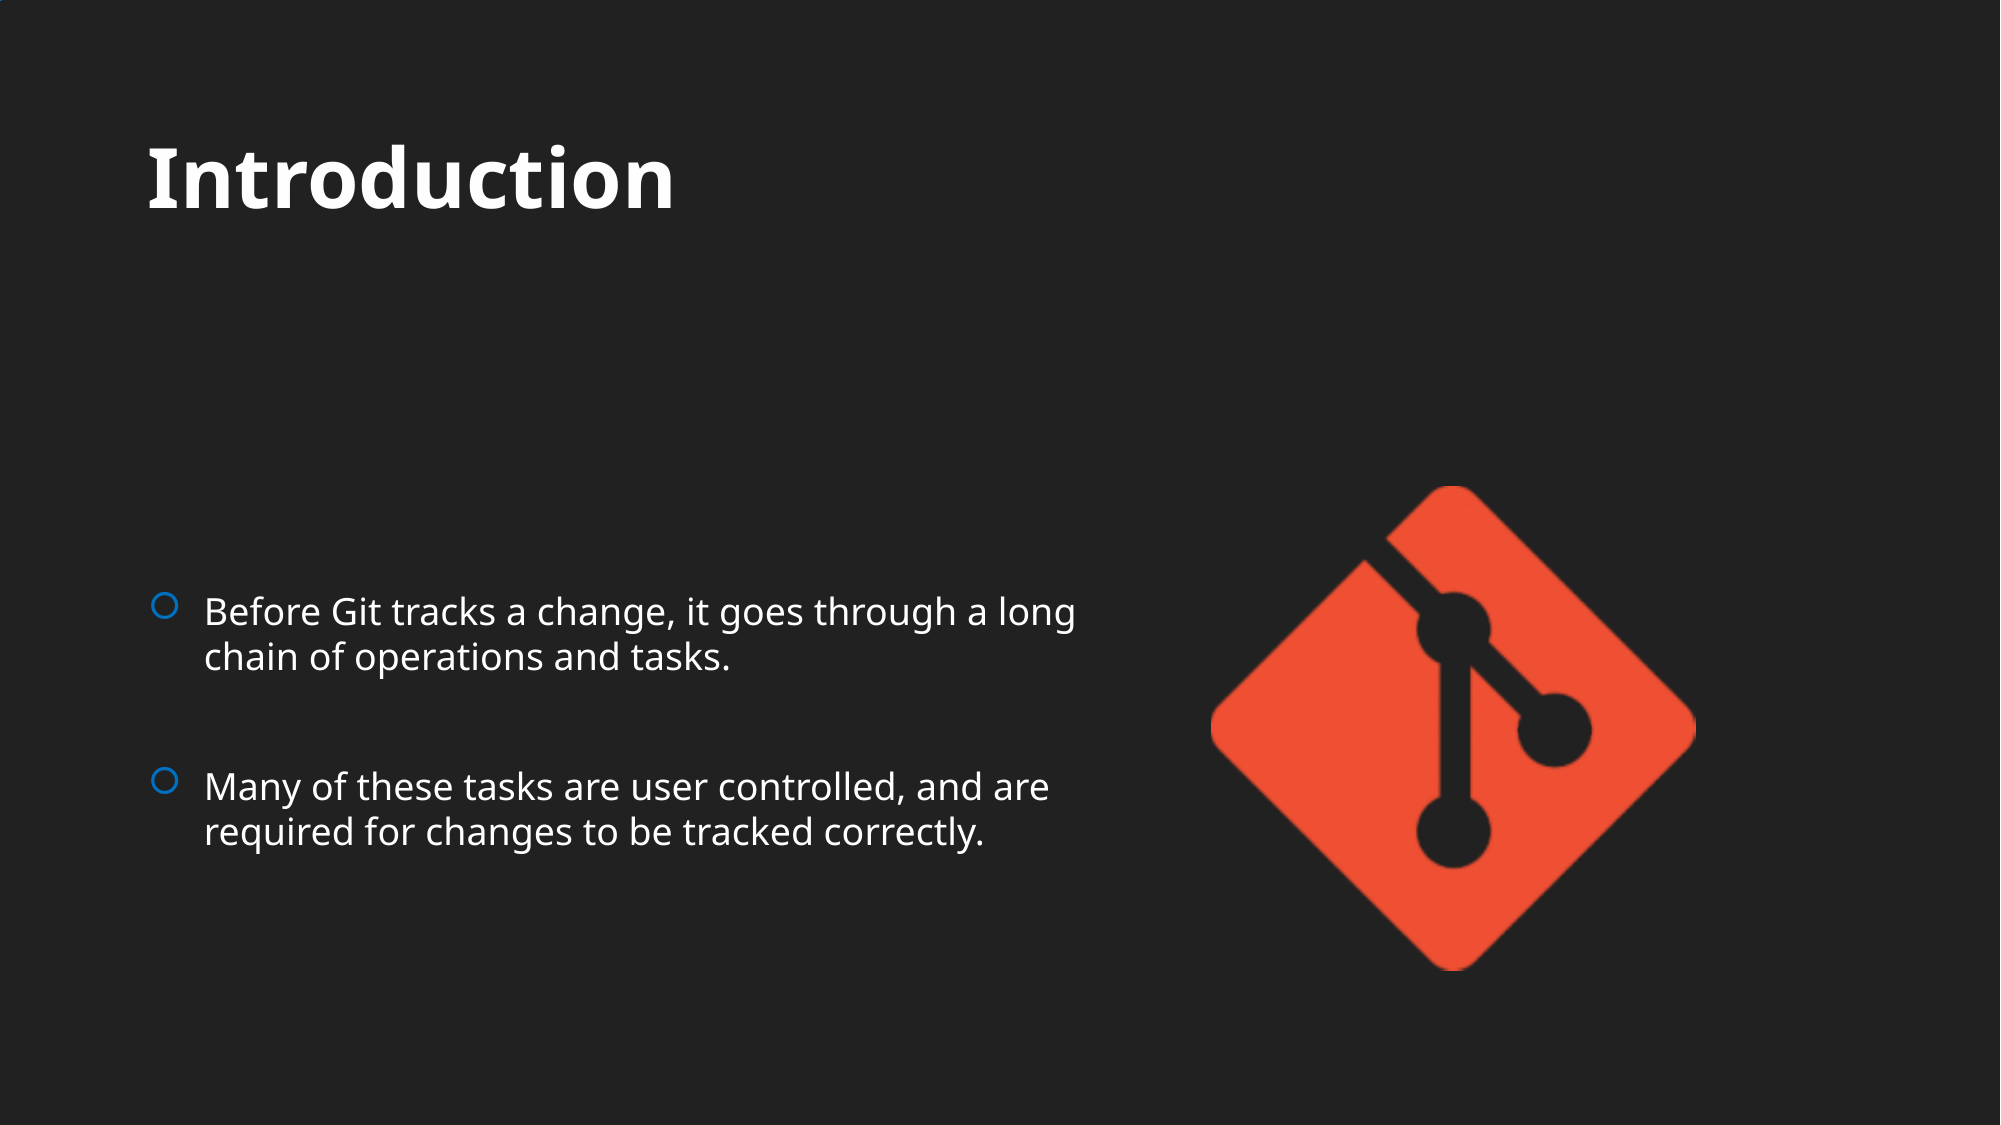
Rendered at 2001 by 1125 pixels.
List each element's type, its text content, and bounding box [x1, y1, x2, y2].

picture [1211, 486, 1696, 971]
title Introduction [132, 73, 1868, 233]
text_box Before Git tracks a change, it goes through a long chain of operations and tasks. Many of these tasks are user controlled, and are required for changes to be tracked correctly. [132, 422, 1126, 1019]
